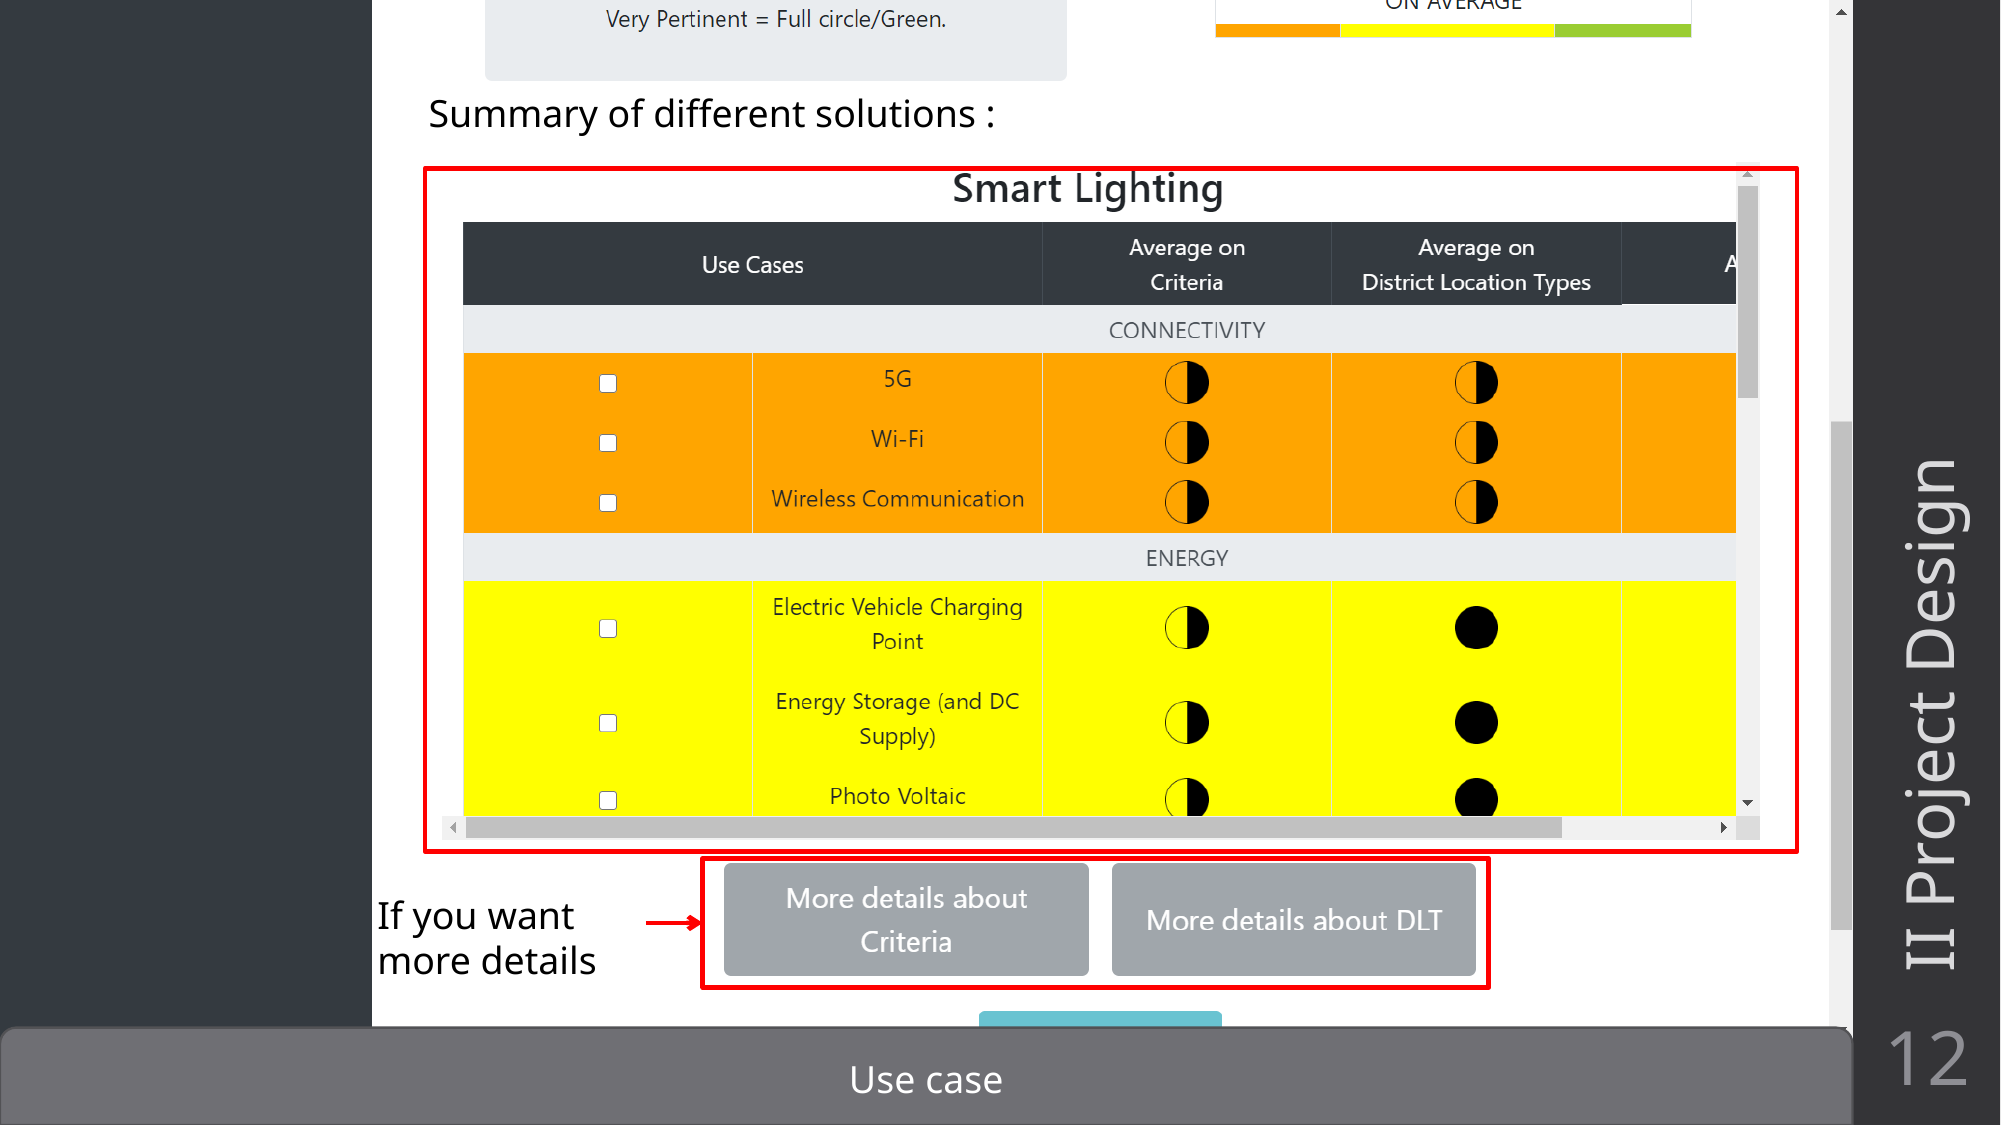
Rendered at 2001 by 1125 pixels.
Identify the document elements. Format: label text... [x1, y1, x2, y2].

picture [0, 0, 1853, 1043]
slide_number 12 [1854, 1012, 2000, 1110]
footer II Project Design [1897, 400, 1958, 988]
text_box Use case [0, 1052, 1854, 1125]
